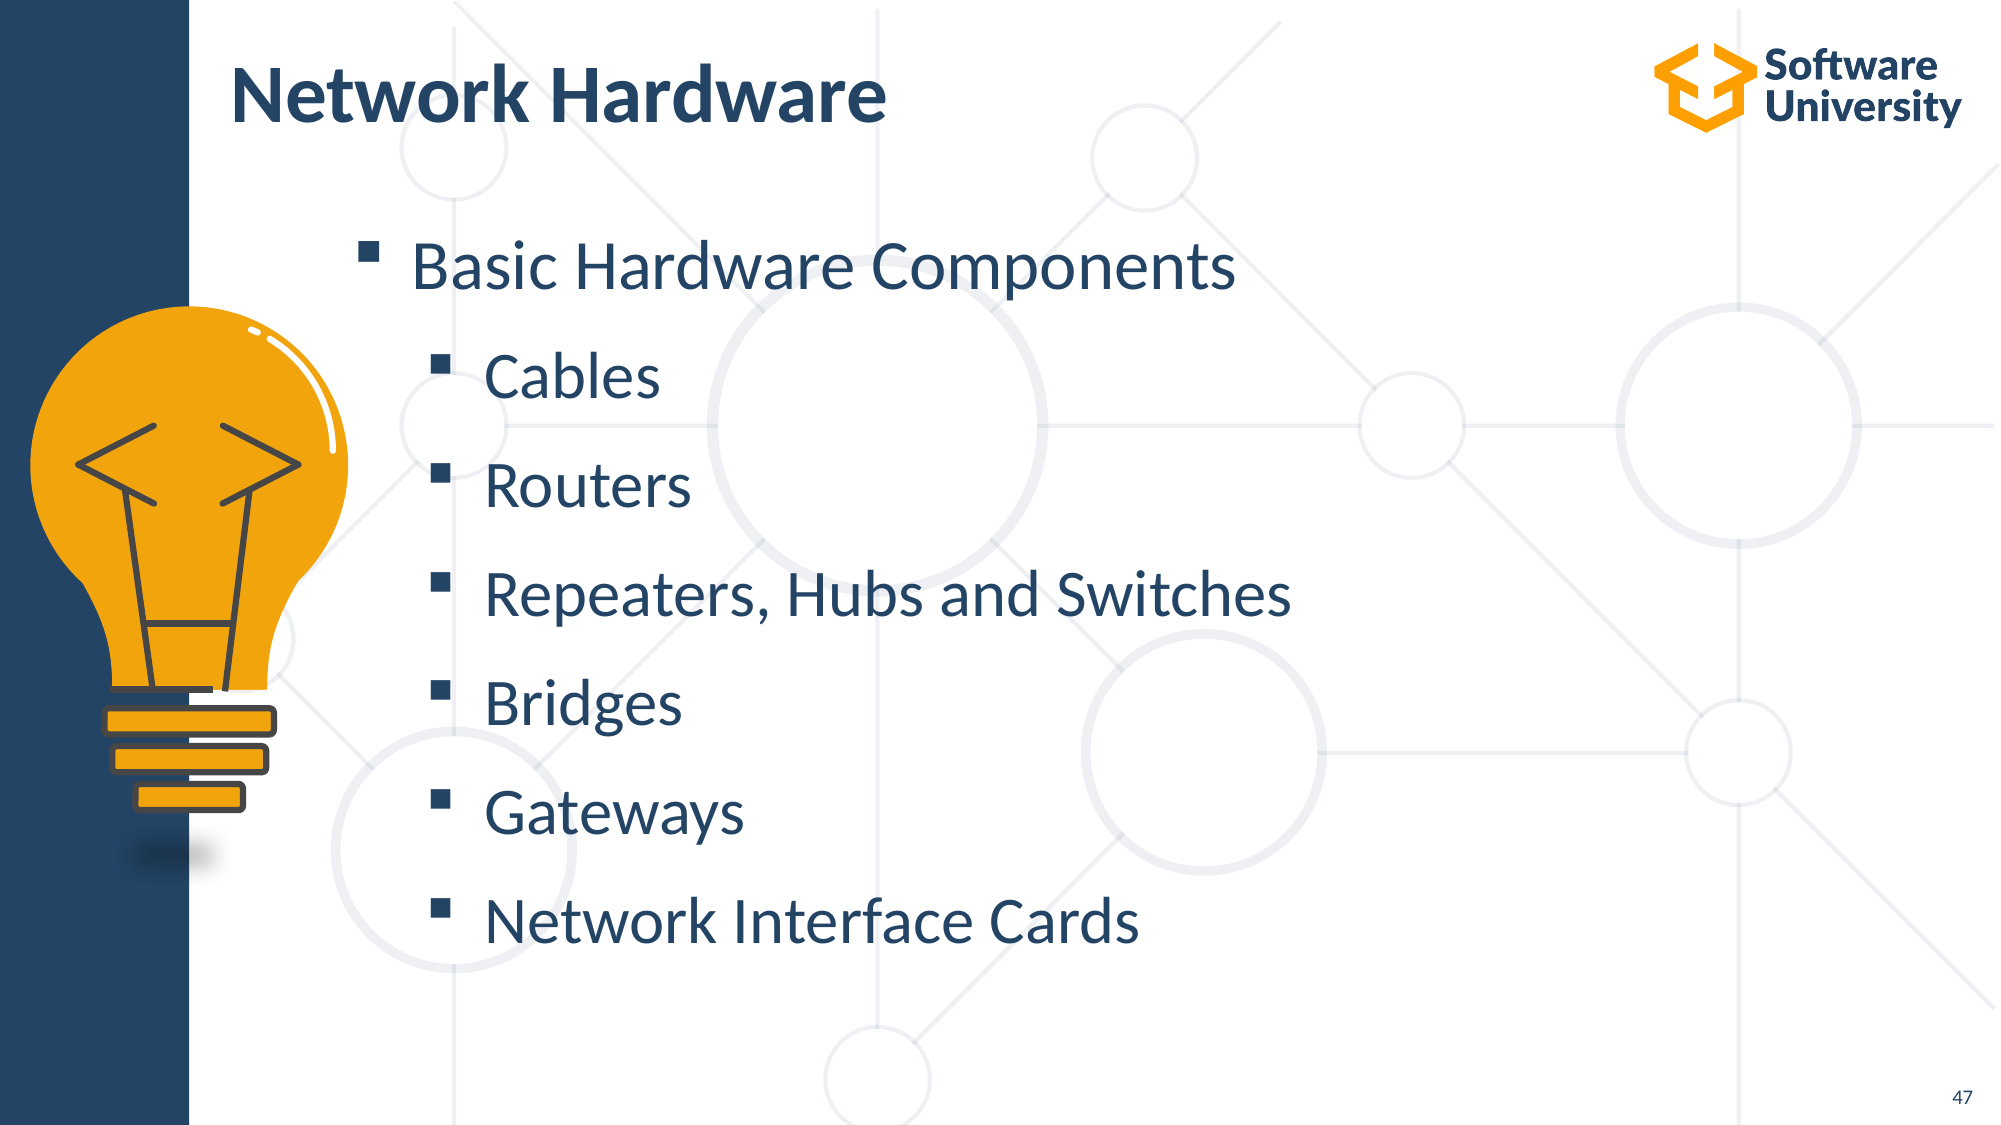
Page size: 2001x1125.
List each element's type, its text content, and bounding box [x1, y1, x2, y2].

title Network Hardware [212, 16, 1628, 162]
picture [1641, 31, 1973, 145]
slide_number 47 [1927, 1067, 1989, 1117]
list Basic Hardware Components Cables Routers Repeaters, Hubs and Switches Bridges Gateways Network Interface Cards [334, 208, 1997, 1118]
